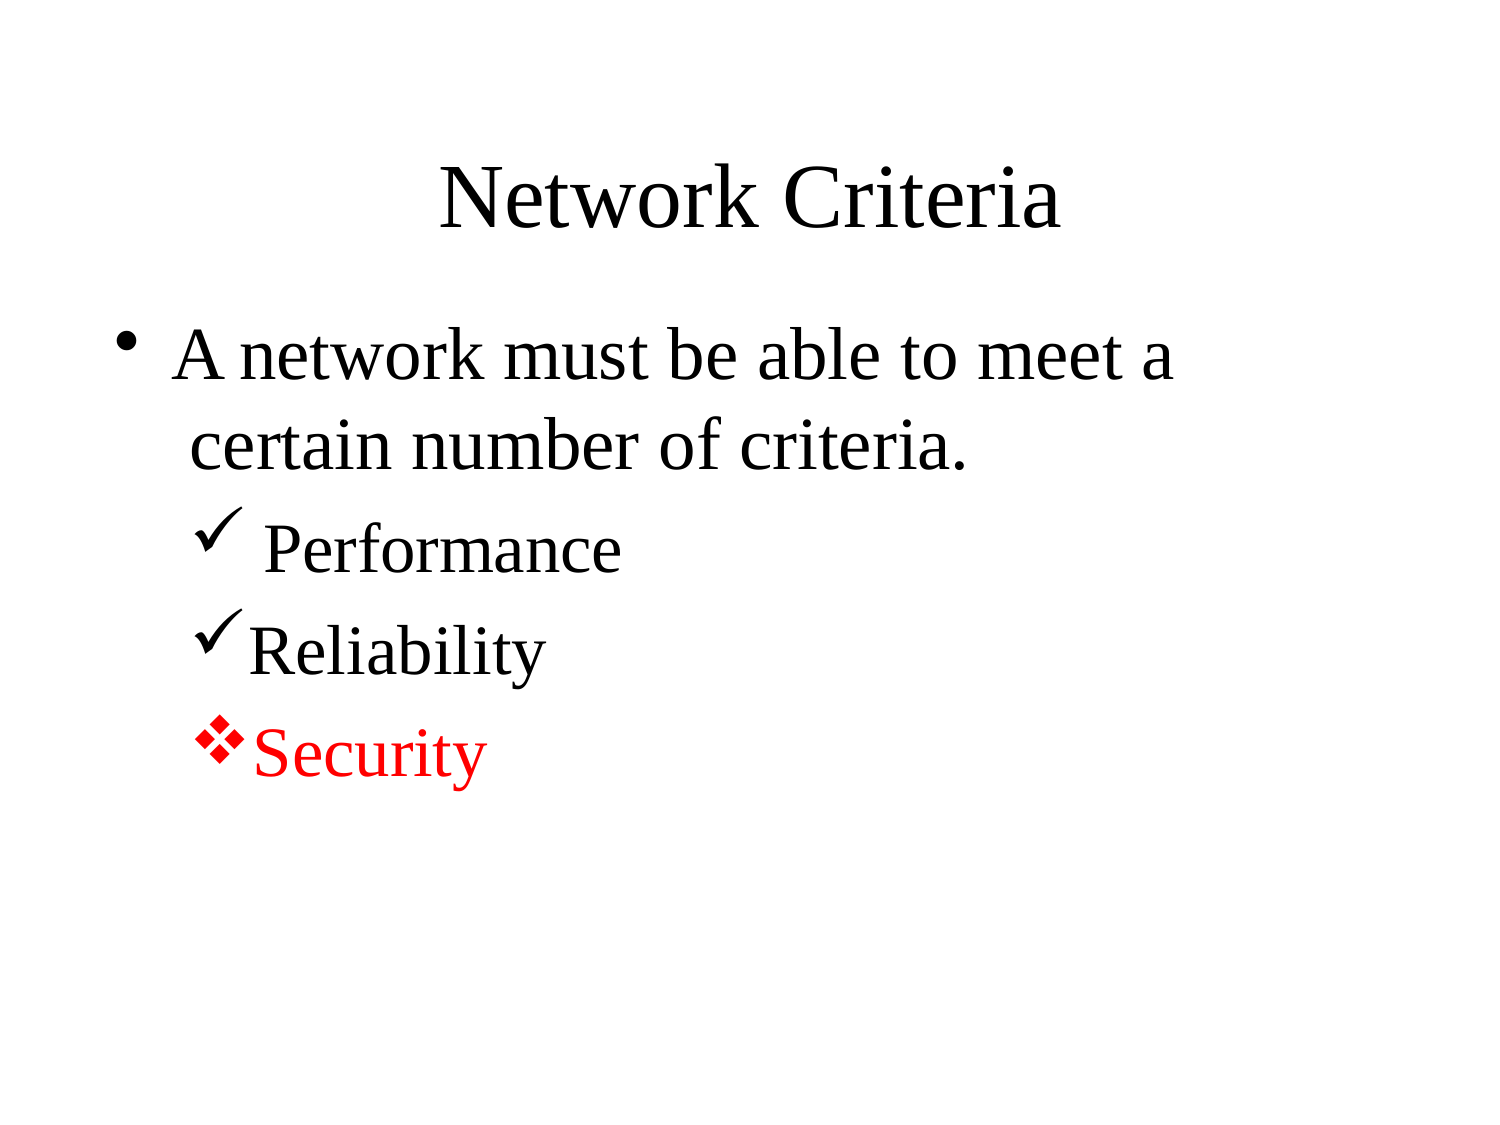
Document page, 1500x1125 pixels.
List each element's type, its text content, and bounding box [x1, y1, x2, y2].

text_box A network must be able to meet a certain number of criteria. Performance Reliability Security [112, 302, 1183, 791]
title Network Criteria [436, 133, 1064, 302]
